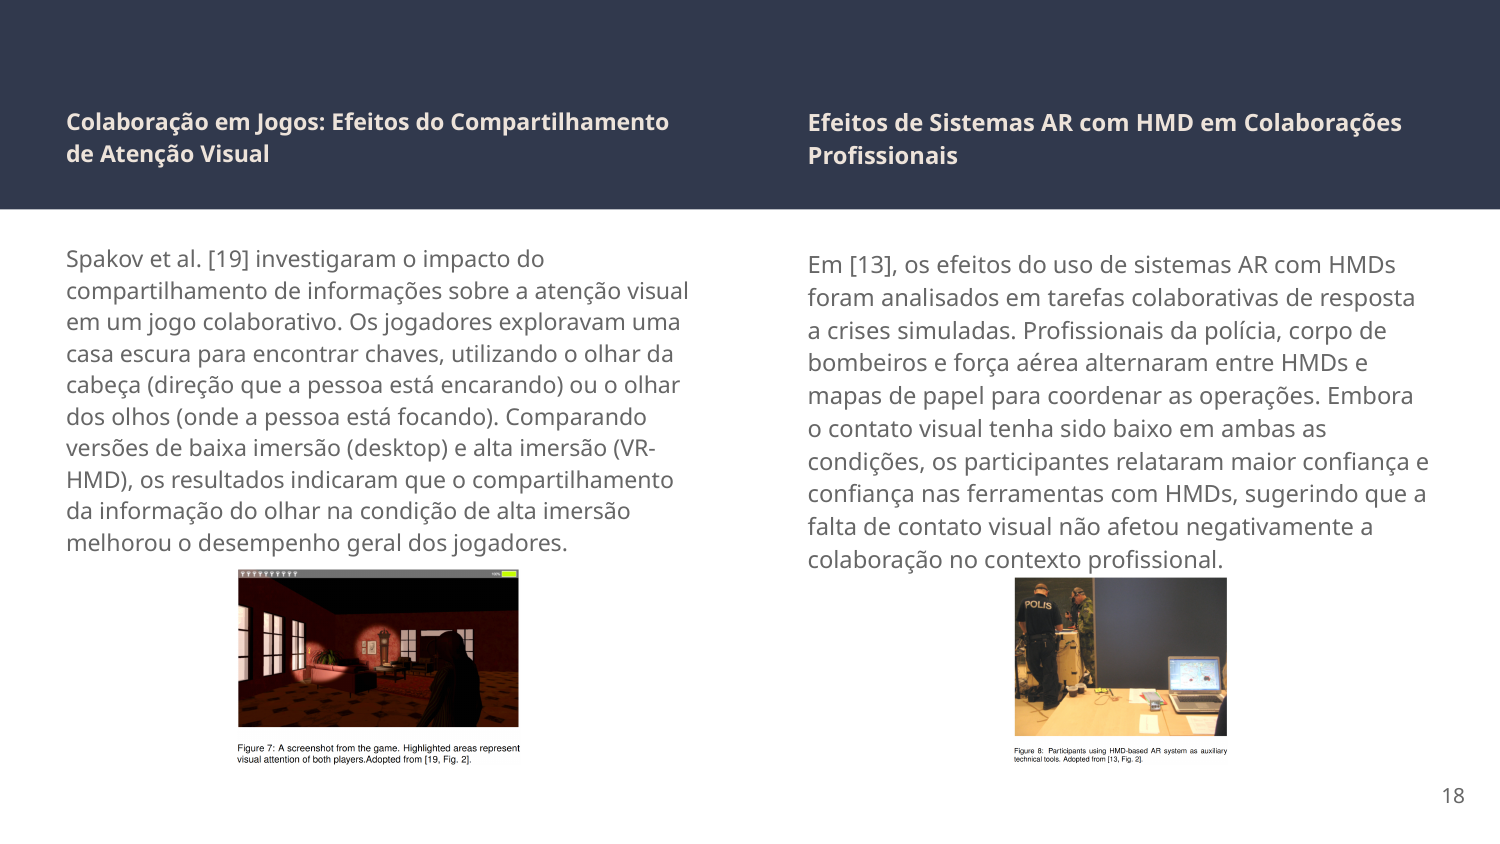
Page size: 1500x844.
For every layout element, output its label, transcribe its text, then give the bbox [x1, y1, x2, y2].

list Efeitos de Sistemas AR com HMD em Colaborações Profissionais Em [13], os efeitos do uso de sistemas AR com HMDs foram analisados em tarefas colaborativas de resposta a crises simuladas. Profissionais da polícia, corpo de bombeiros e força aérea alternaram entre HMDs e mapas de papel para coordenar as operações. Embora o contato visual tenha sido baixo em ambas as condições, os participantes relataram maior confiança e confiança nas ferramentas com HMDs, sugerindo que a falta de contato visual não afetou negativamente a colaboração no contexto profissional. [792, 88, 1449, 594]
slide_number ‹#› [1389, 764, 1480, 830]
picture [1013, 576, 1228, 766]
list Colaboração em Jogos: Efeitos do Compartilhamento de Atenção Visual Spakov et al. [19] investigaram o impacto do compartilhamento de informações sobre a atenção visual em um jogo colaborativo. Os jogadores exploravam uma casa escura para encontrar chaves, utilizando o olhar da cabeça (direção que a pessoa está encarando) ou o olhar dos olhos (onde a pessoa está focando). Comparando versões de baixa imersão (desktop) e alta imersão (VR-HMD), os resultados indicaram que o compartilhamento da informação do olhar na condição de alta imersão melhorou o desempenho geral dos jogadores. [51, 88, 708, 594]
picture [237, 569, 521, 766]
